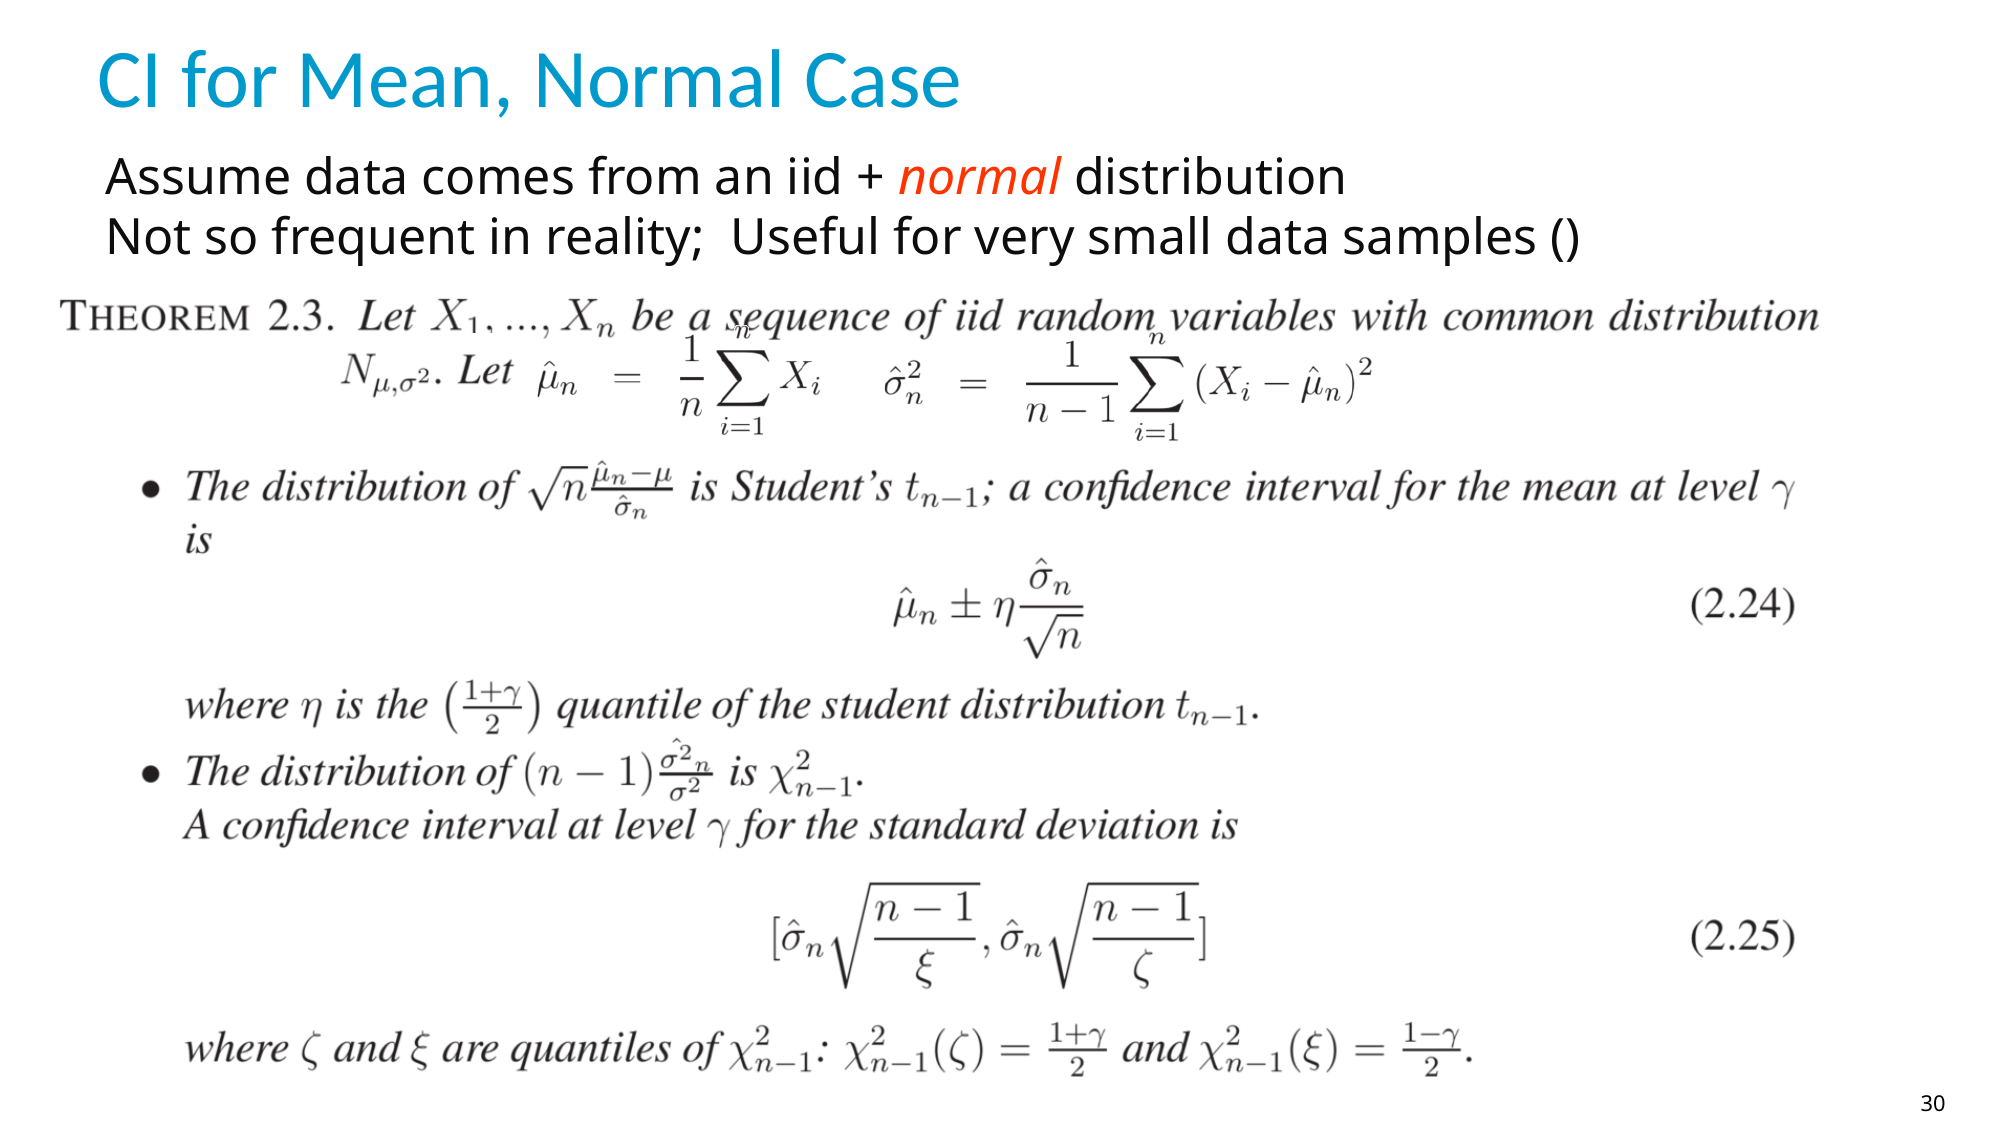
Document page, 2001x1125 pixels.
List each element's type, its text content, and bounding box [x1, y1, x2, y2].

picture [31, 271, 1845, 1084]
title CI for Mean, Normal Case [82, 0, 1898, 150]
footer 30 [1866, 1082, 2000, 1125]
